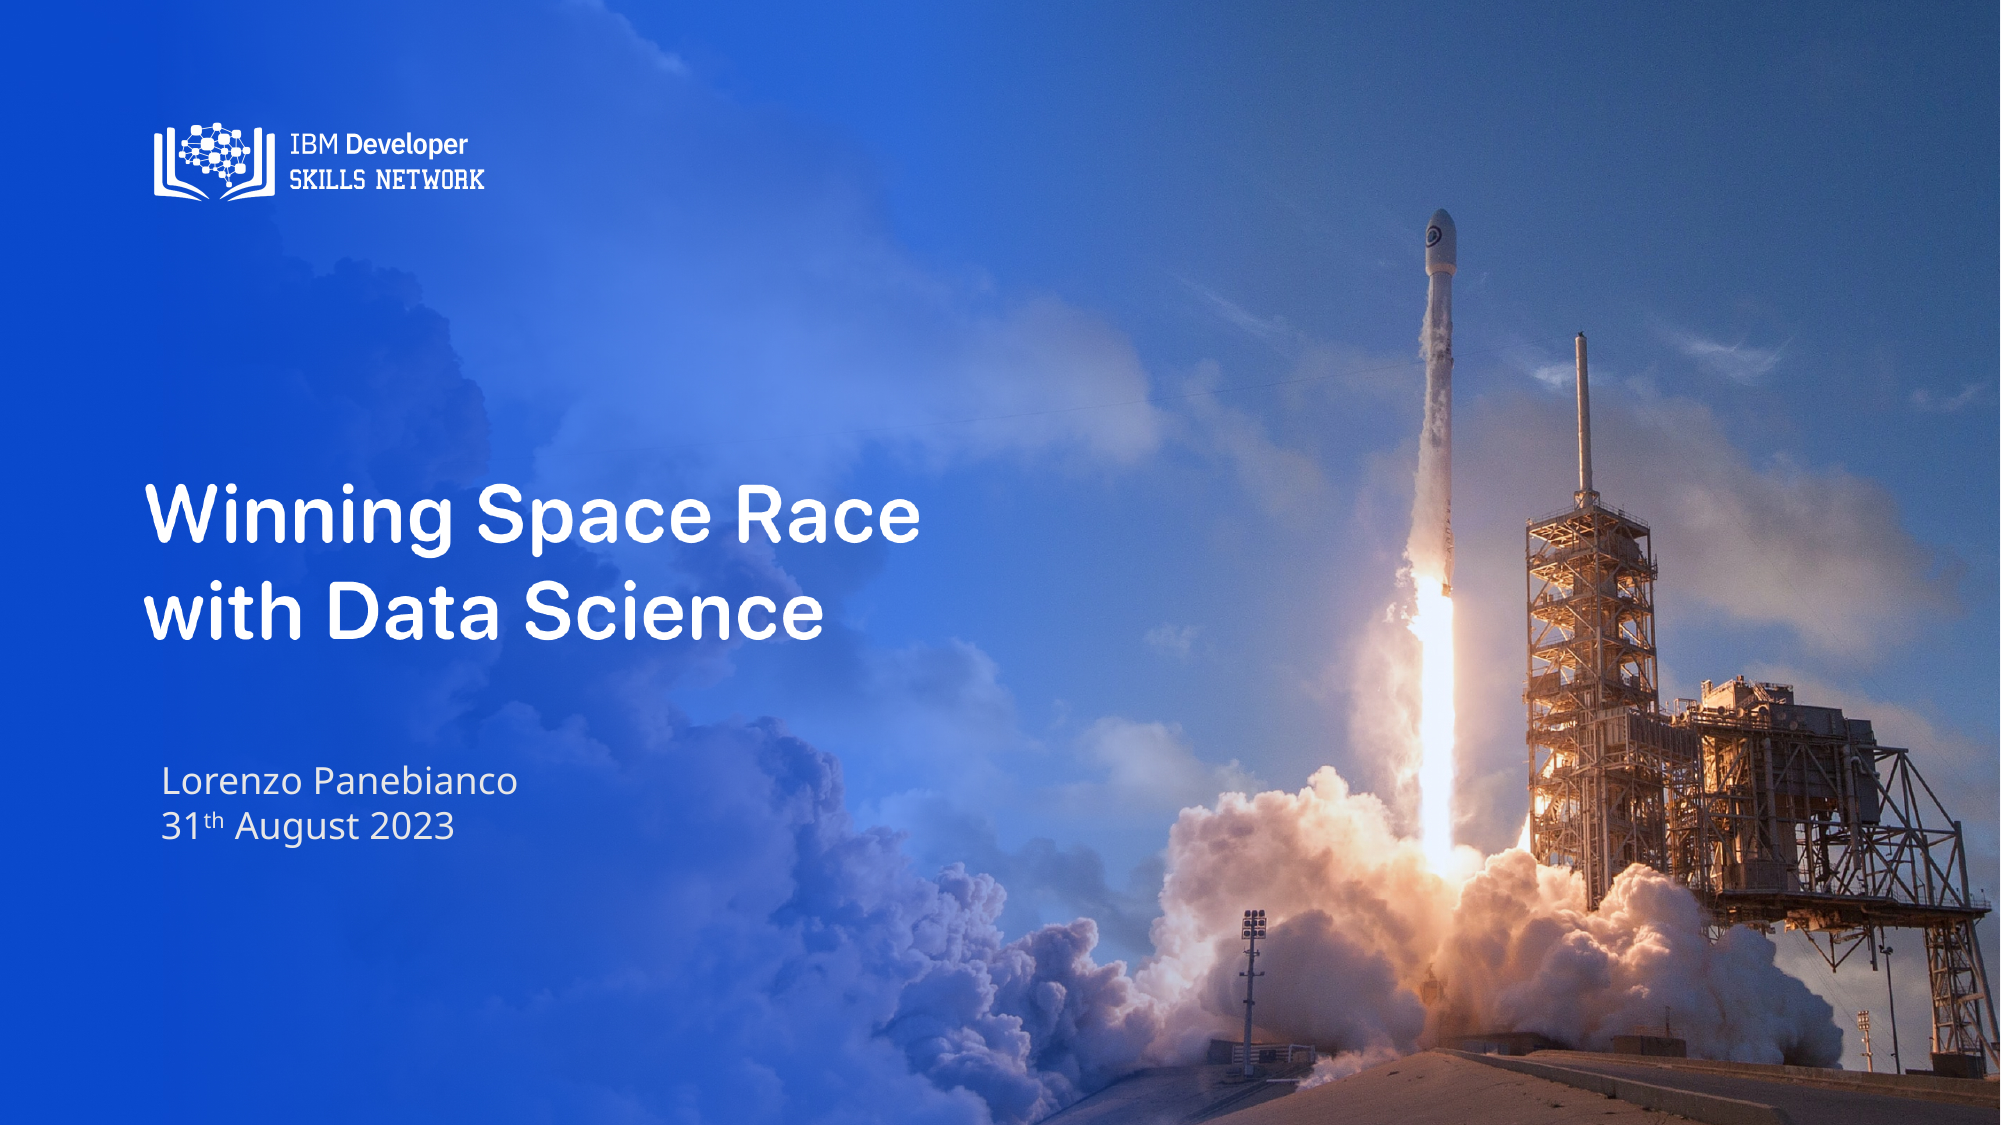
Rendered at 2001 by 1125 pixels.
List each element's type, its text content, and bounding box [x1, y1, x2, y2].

picture [0, 0, 2001, 1125]
text_box Lorenzo Panebianco 31th August 2023 [145, 749, 559, 855]
